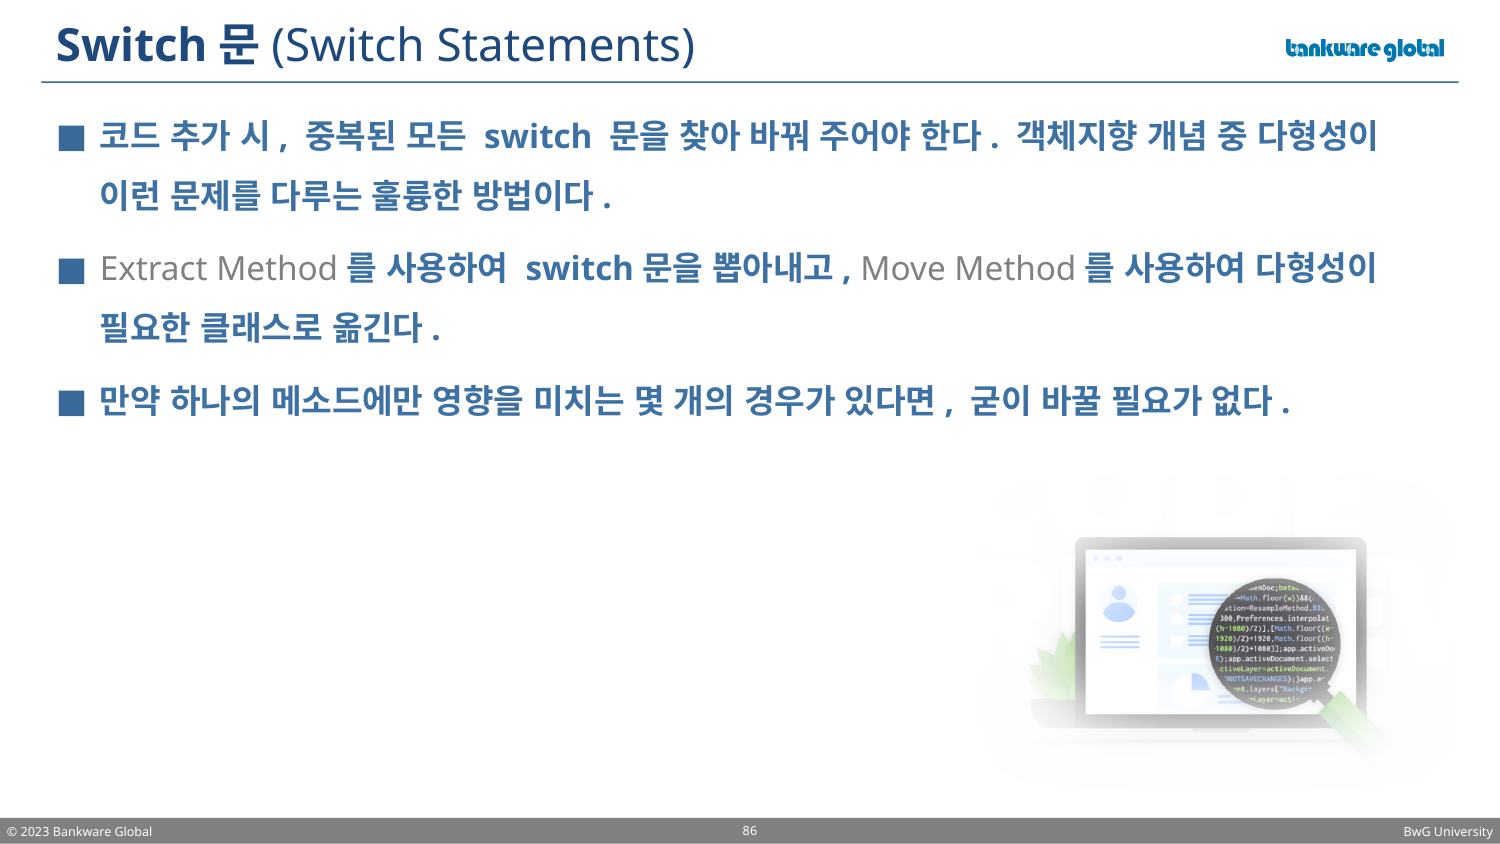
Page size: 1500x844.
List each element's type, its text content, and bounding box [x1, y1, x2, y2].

slide_number 86 [741, 823, 759, 840]
picture [977, 471, 1460, 793]
title Switch문(Switch Statements) [40, 17, 1459, 77]
list 코드 추가 시, 중복된 모든 switch 문을 찾아 바꿔 주어야 한다. 객체지향 개념 중 다형성이 이런 문제를 다루는 훌륭한 방법이다. Extract Method를 사용하여 switch문을 뽑아내고, Move Method를 사용하여 다형성이 필요한 클래스로 옮긴다. 만약 하나의 메소드에만 영향을 미치는 몇 개의 경우가 있다면, 굳이 바꿀 필요가 없다. [40, 87, 1459, 785]
